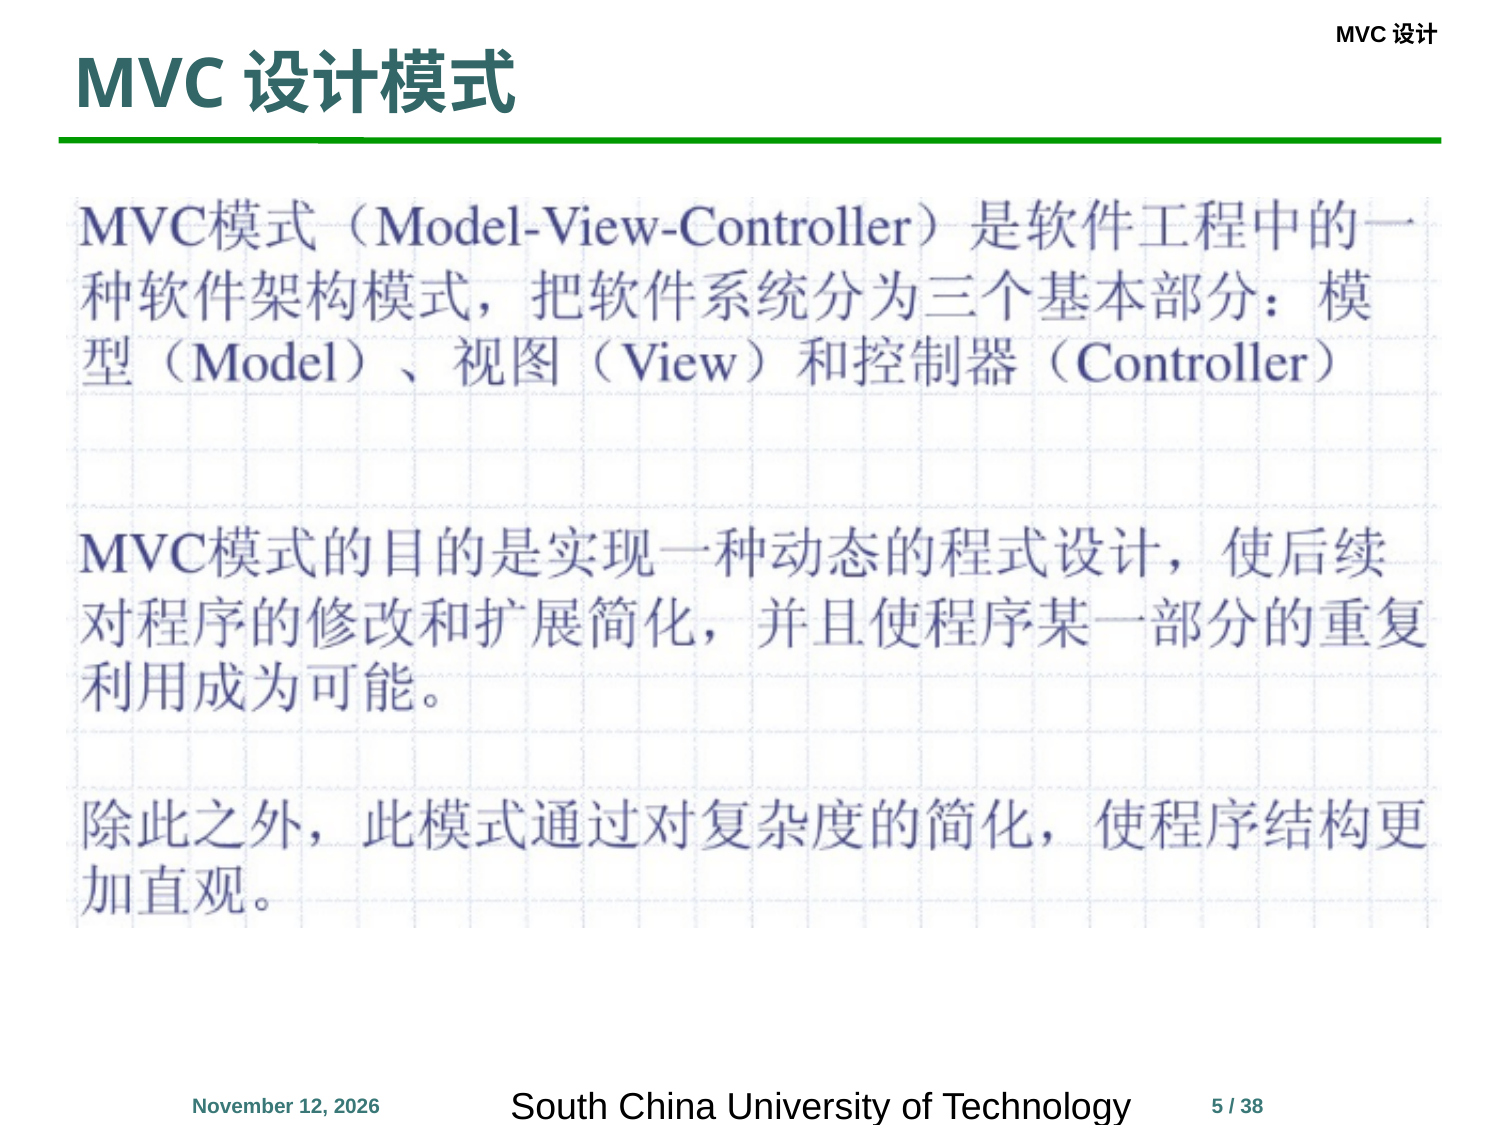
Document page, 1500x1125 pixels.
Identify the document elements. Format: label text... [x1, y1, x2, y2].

picture [66, 197, 1442, 928]
title MVC设计模式 [58, 22, 1442, 129]
